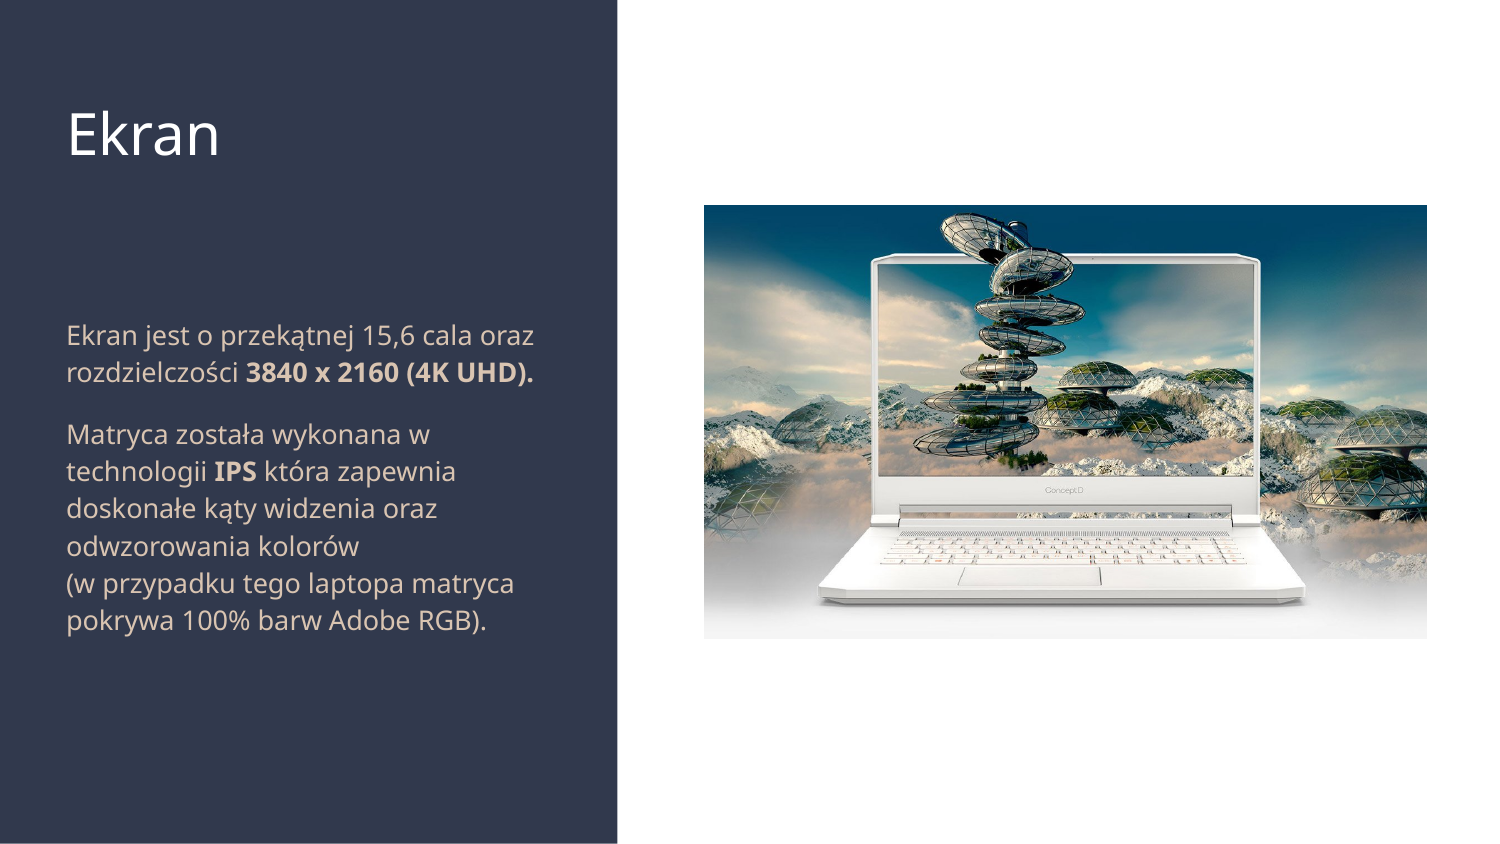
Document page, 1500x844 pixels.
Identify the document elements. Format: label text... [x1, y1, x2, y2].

picture [704, 211, 1427, 639]
title Ekran [51, 82, 565, 298]
list Ekran jest o przekątnej 15,6 cala oraz rozdzielczości 3840 x 2160 (4K UHD). Matryca została wykonana w technologii IPS która zapewnia doskonałe kąty widzenia oraz odwzorowania kolorów (w przypadku tego laptopa matryca pokrywa 100% barw Adobe RGB). [51, 298, 588, 676]
